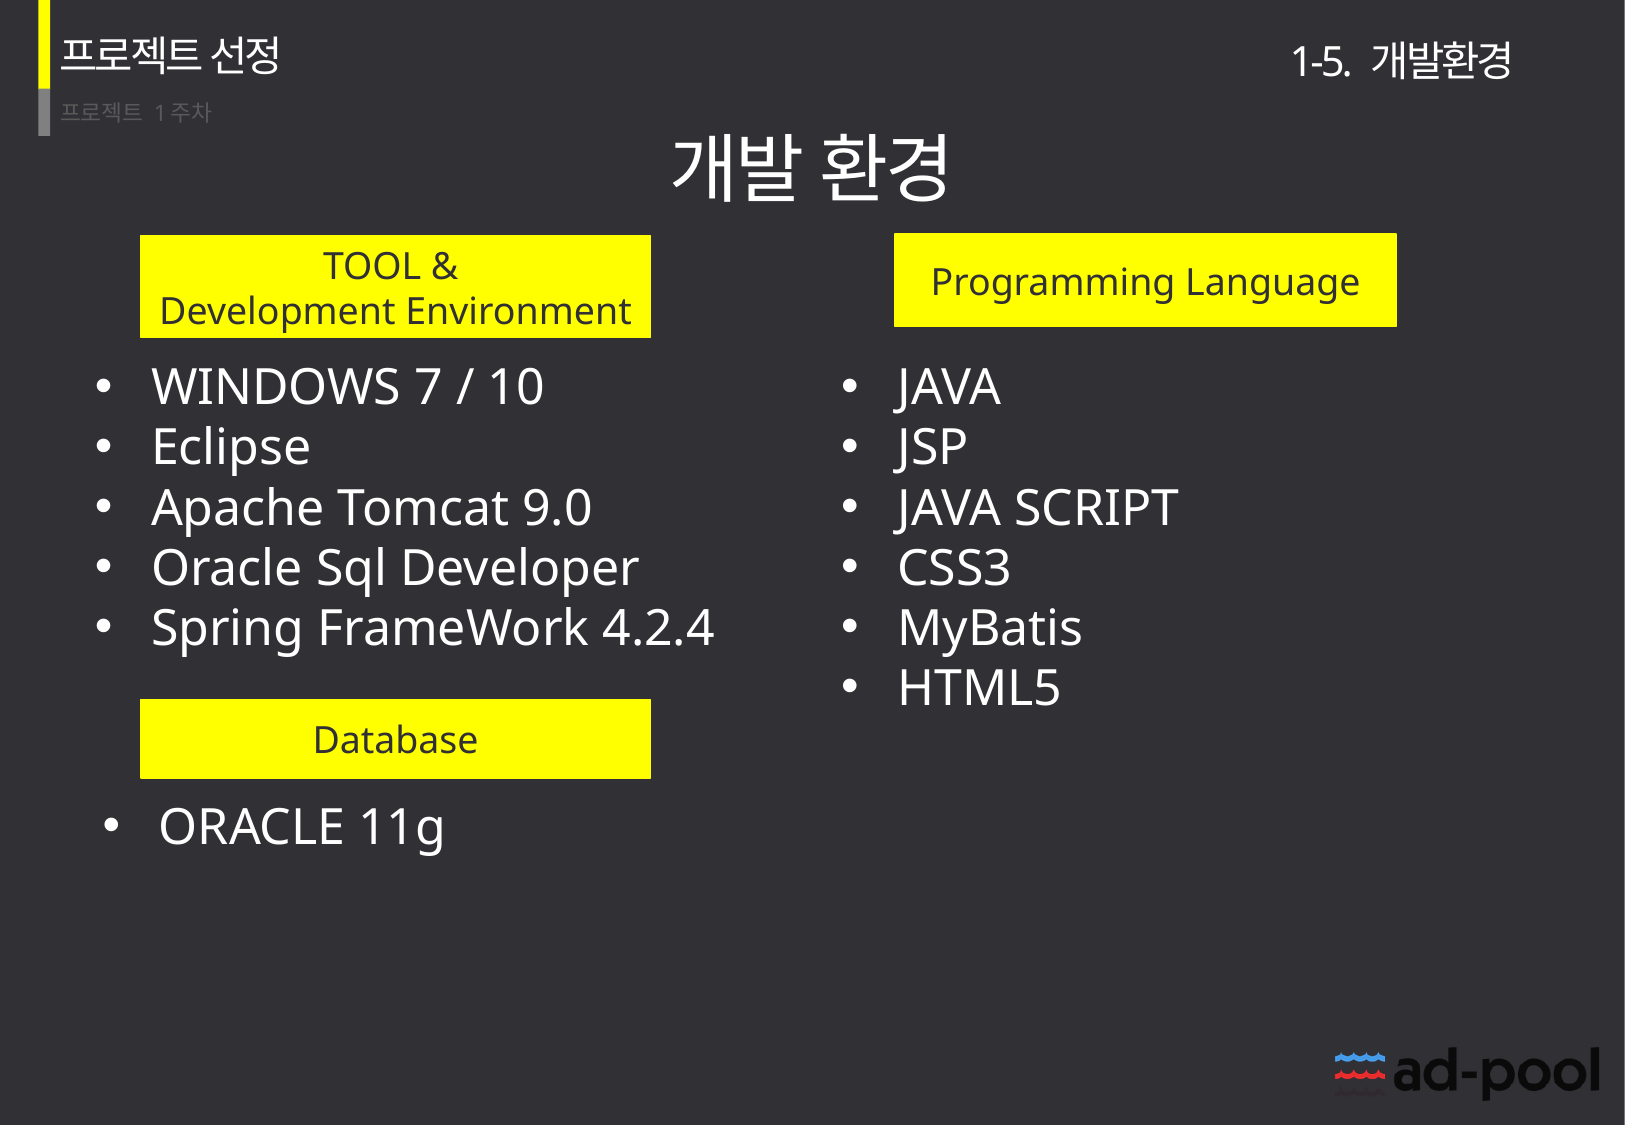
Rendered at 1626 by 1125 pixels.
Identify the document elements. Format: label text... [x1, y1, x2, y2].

text_box TOOL & Development Environment [139, 234, 653, 340]
text_box ORACLE 11g [87, 786, 1305, 862]
text_box 개발 환경 [655, 113, 970, 219]
text_box Database [139, 697, 653, 780]
text_box [54, 21, 413, 80]
text_box WINDOWS 7 / 10 Eclipse Apache Tomcat 9.0 Oracle Sql Developer Spring FrameWork 4.2.4 [79, 347, 813, 723]
picture [0, 0, 1625, 1125]
text_box Programming Language [893, 232, 1398, 328]
text_box 1-5. 개발환경 [1274, 27, 1531, 93]
text_box JAVA JSP JAVA SCRIPT CSS3 MyBatis HTML5 [826, 347, 1474, 843]
text_box 프로젝트 선정 [44, 22, 340, 88]
